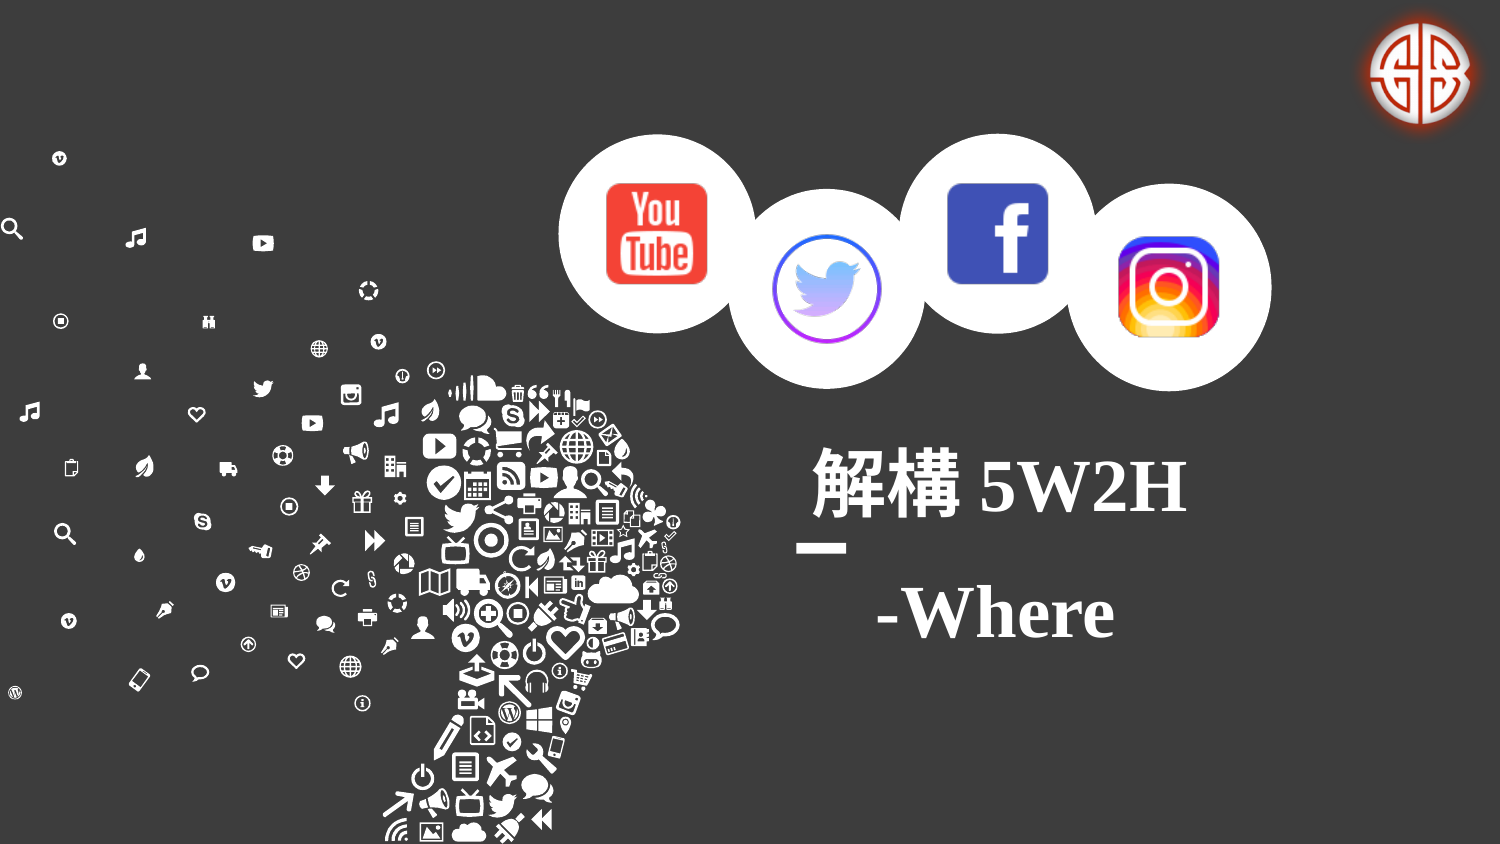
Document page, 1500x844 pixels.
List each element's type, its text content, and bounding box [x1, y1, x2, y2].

picture [760, 222, 894, 356]
picture [590, 167, 724, 301]
text_box [795, 542, 847, 555]
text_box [898, 133, 1097, 334]
text_box 解構5W2H [796, 442, 1500, 521]
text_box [0, 151, 681, 844]
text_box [727, 188, 926, 389]
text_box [558, 134, 757, 334]
text_box -Where [860, 568, 1500, 647]
picture [931, 167, 1065, 301]
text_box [1066, 183, 1272, 392]
picture [1343, 0, 1497, 151]
picture [1102, 220, 1236, 354]
